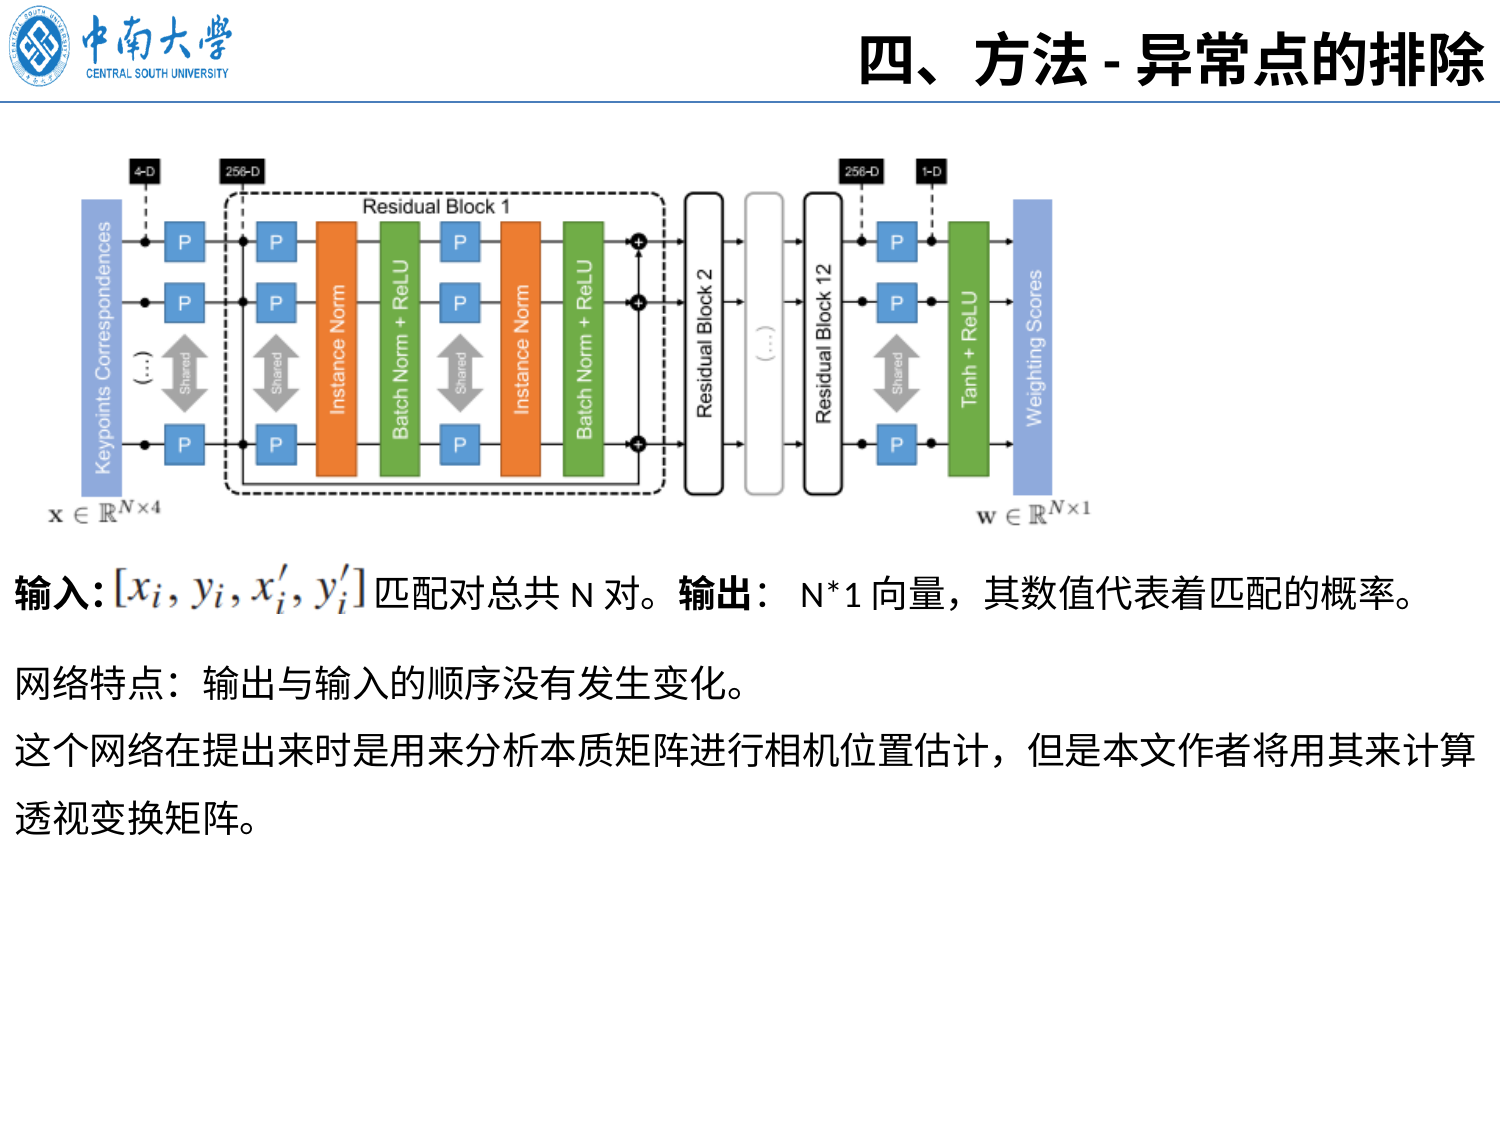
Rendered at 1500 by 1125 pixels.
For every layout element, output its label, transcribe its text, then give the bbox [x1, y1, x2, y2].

text_box 四、方法-异常点的排除 [667, 16, 1500, 101]
picture [41, 136, 1116, 552]
text_box 输入： 匹配对总共N对。输出：N*1向量，其数值代表着匹配的概率。 网络特点：输出与输入的顺序没有发生变化。 这个网络在提出来时是用来分析本质矩阵进行相机位置估计，但是本文作者将用其来计算透视变换矩阵。 [0, 562, 1500, 915]
picture [0, 0, 242, 95]
picture [111, 562, 366, 615]
